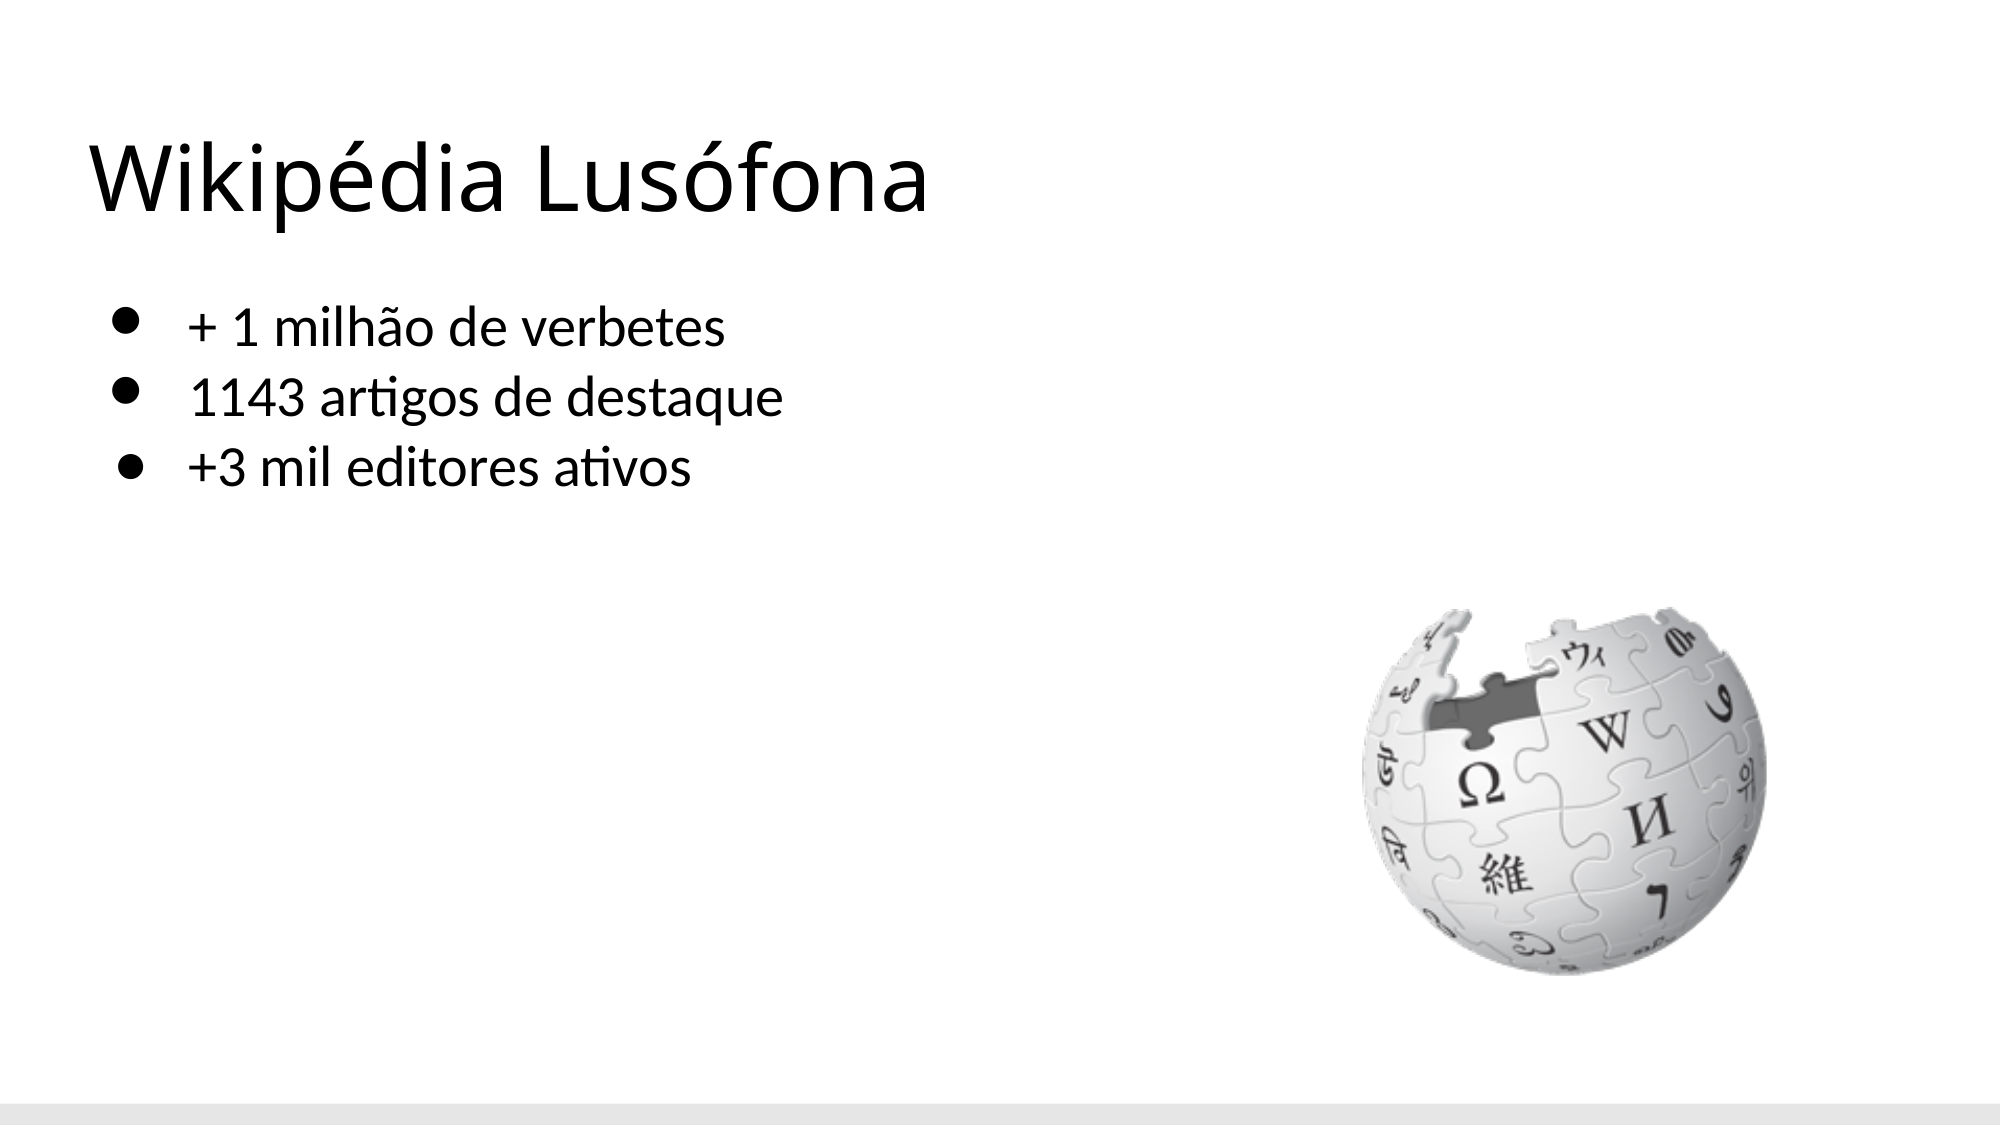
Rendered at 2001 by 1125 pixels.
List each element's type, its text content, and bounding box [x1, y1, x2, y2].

list + 1 milhão de verbetes 1143 artigos de destaque +3 mil editores ativos [68, 267, 1932, 1002]
picture [1355, 562, 1773, 980]
title Wikipédia Lusófona [68, 69, 1932, 251]
